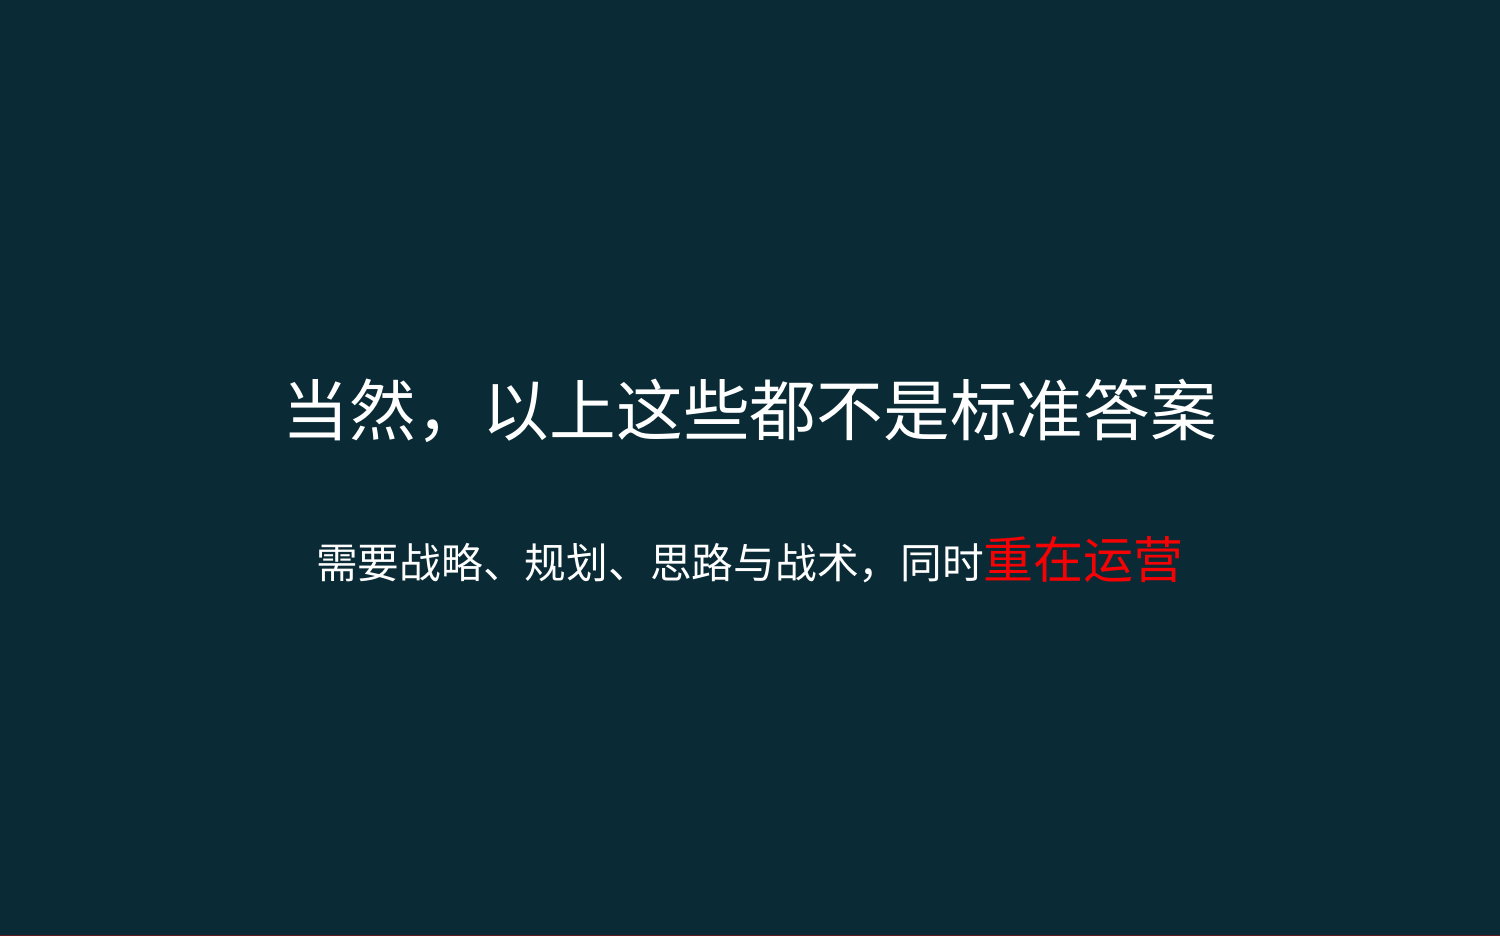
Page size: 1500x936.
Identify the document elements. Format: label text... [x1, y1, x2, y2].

text_box 当然，以上这些都不是标准答案 需要战略、规划、思路与战术，同时重在运营 [100, 361, 1400, 597]
